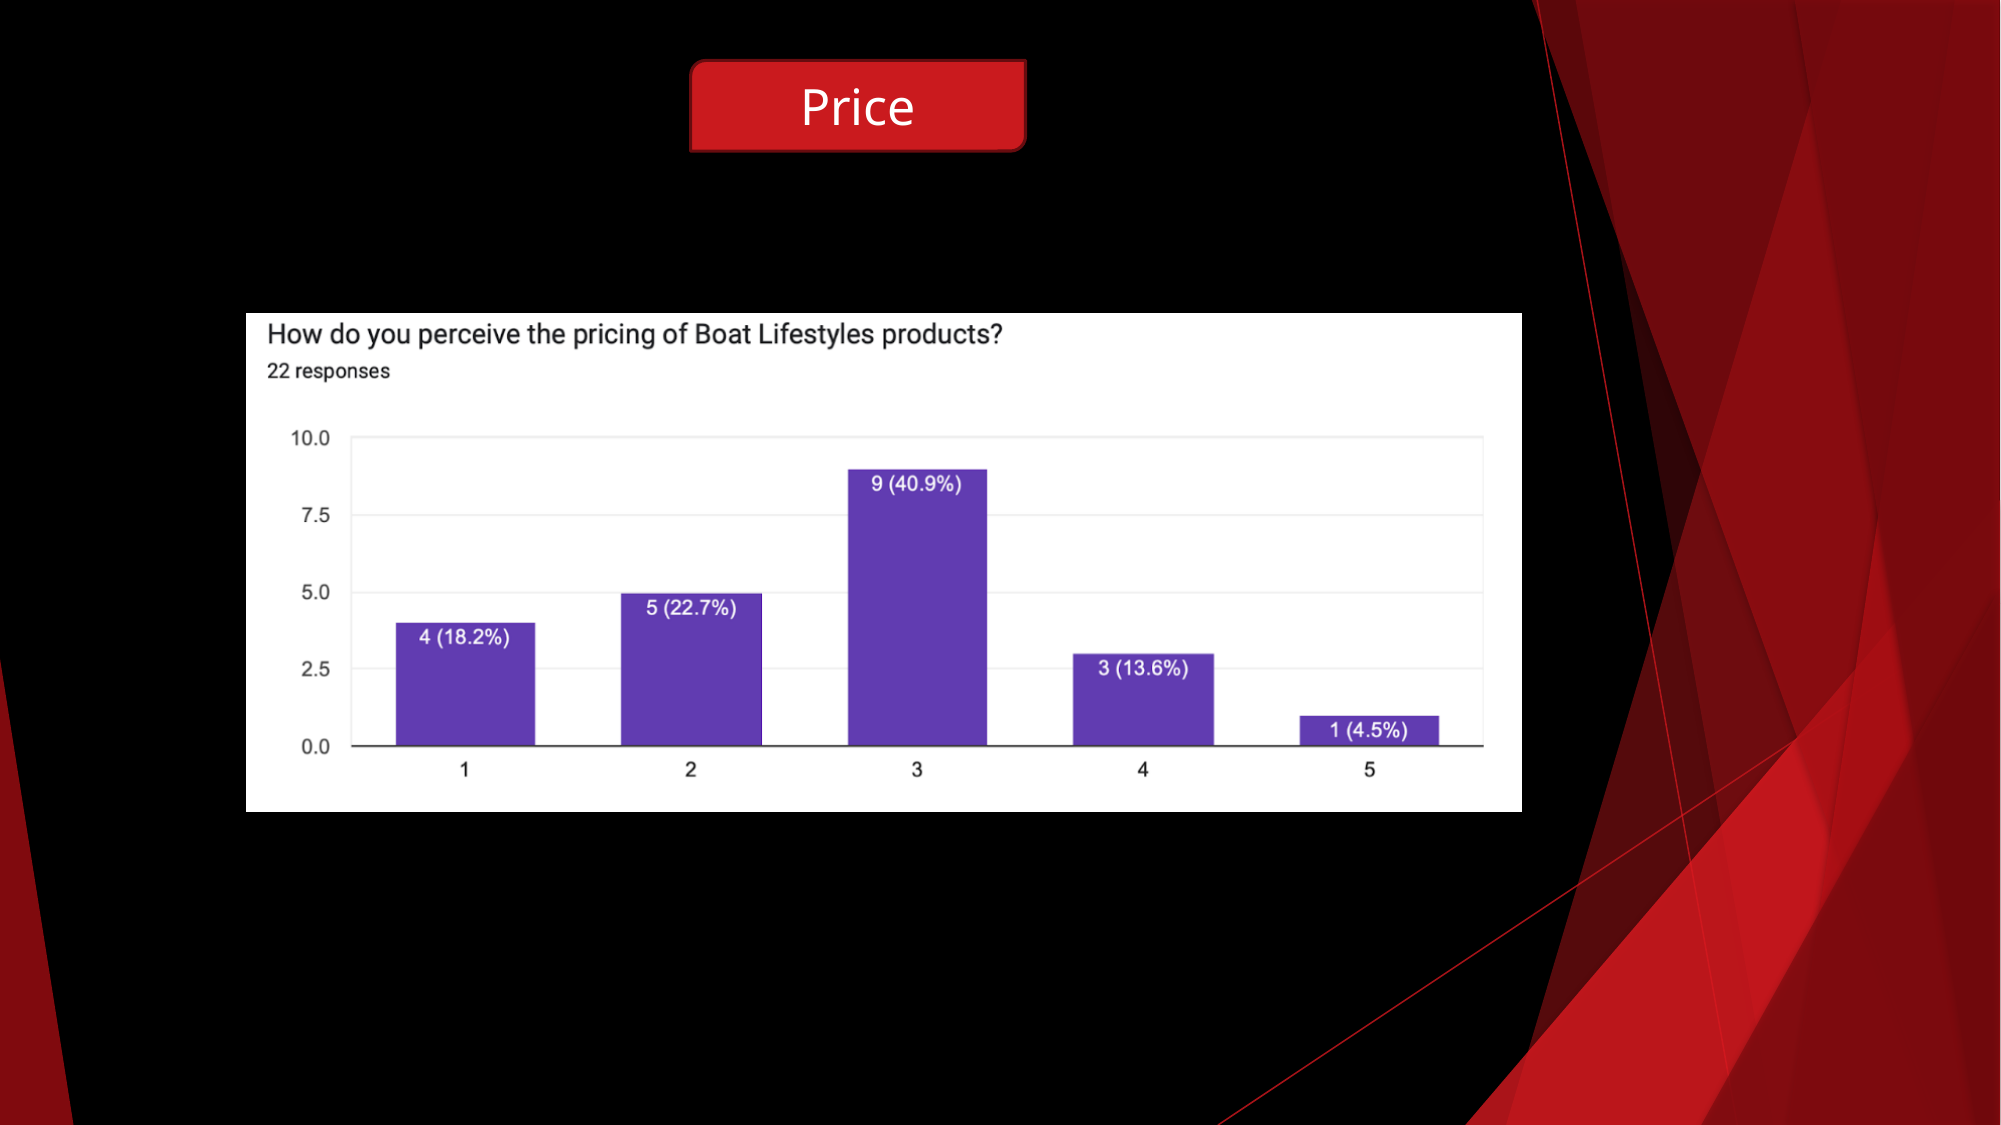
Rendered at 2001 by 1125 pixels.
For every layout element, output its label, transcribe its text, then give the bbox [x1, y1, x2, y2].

text_box Price [689, 58, 1028, 153]
picture [245, 313, 1522, 812]
